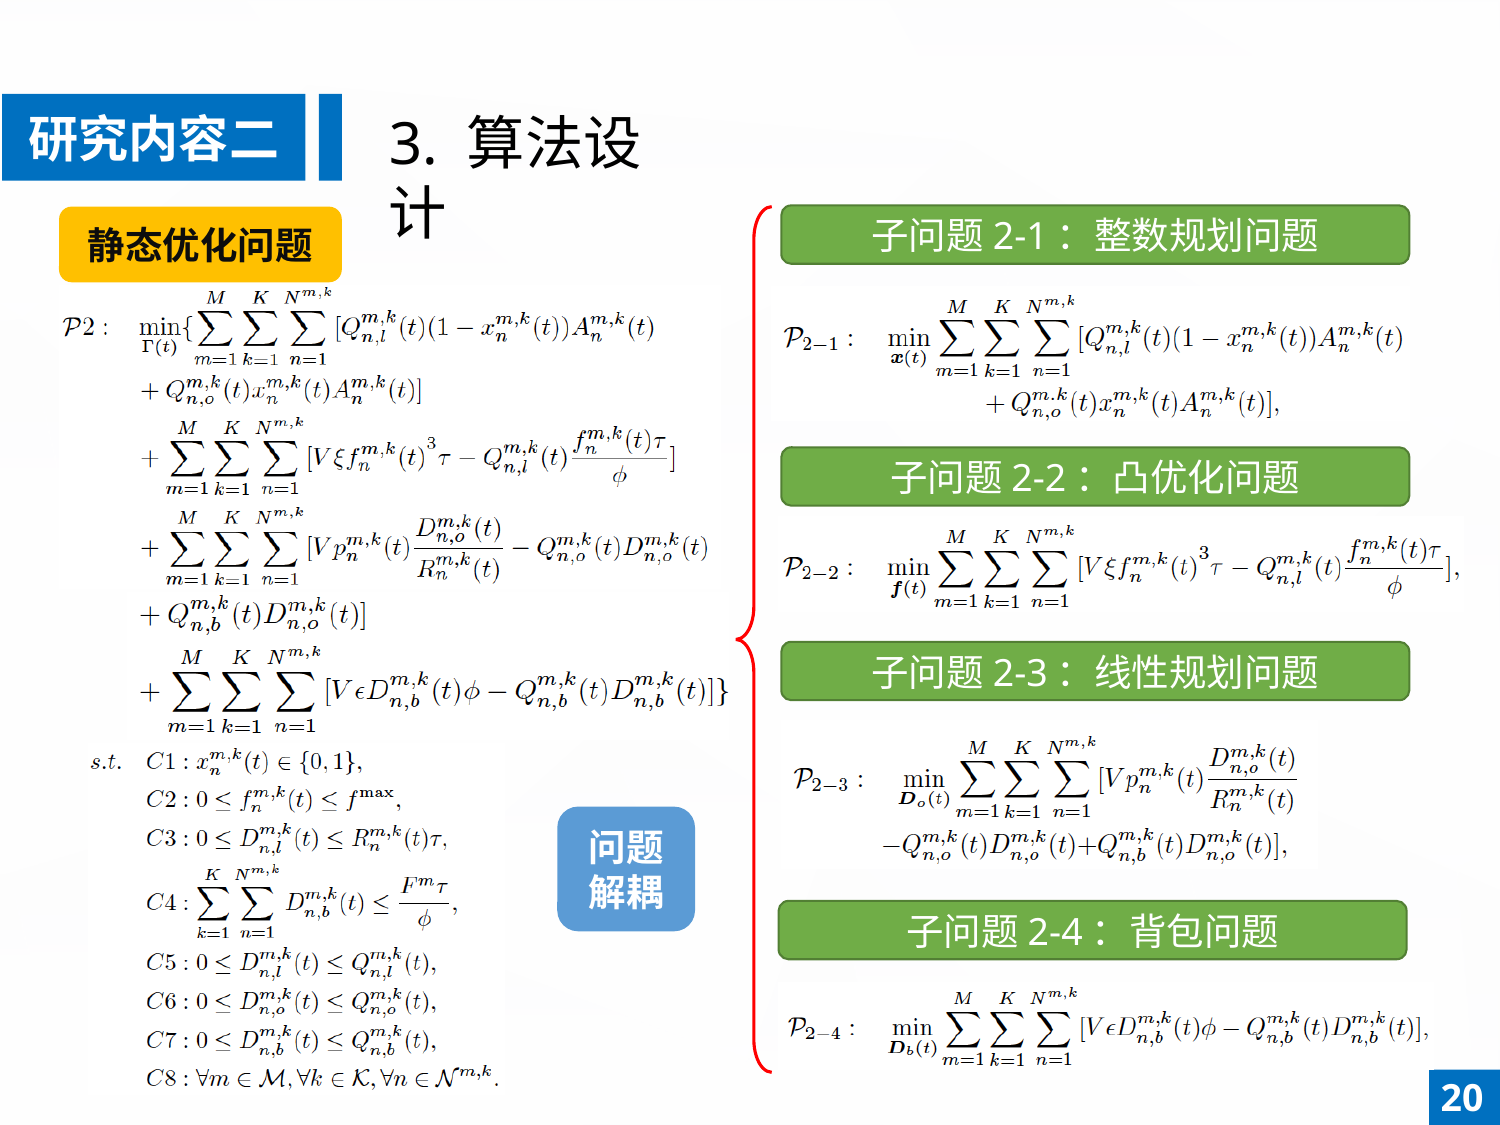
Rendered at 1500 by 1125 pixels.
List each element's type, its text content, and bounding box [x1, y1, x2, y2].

text_box 3. 算法设计 [374, 99, 712, 254]
text_box 静态优化问题 [57, 205, 343, 284]
text_box [735, 206, 772, 1073]
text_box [59, 285, 729, 1095]
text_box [2, 93, 342, 181]
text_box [771, 205, 1464, 1070]
